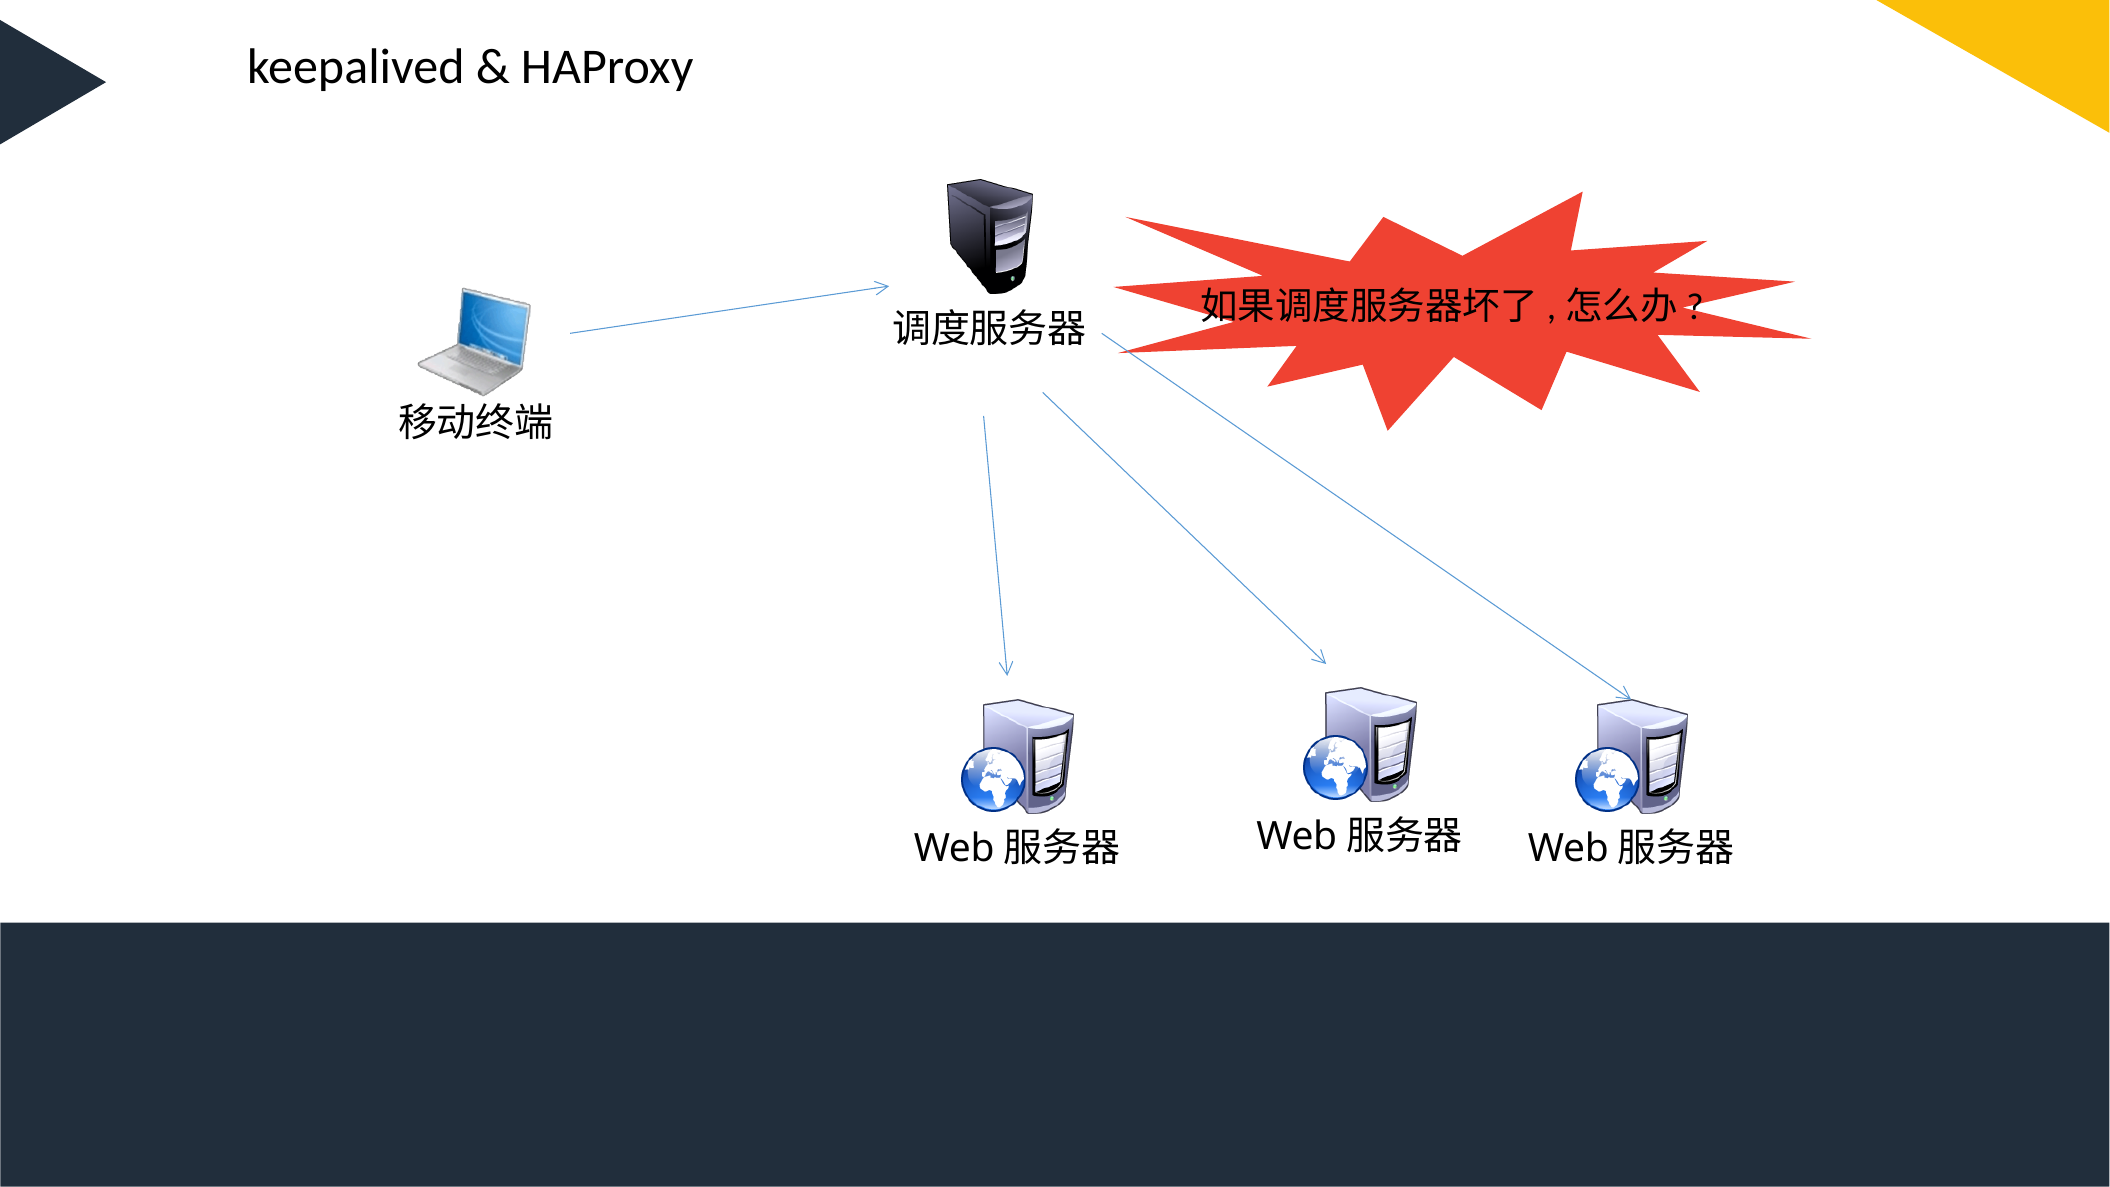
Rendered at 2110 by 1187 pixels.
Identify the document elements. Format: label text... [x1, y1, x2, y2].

text_box keepalived & HAProxy [121, 26, 709, 101]
text_box [1763, 278, 1796, 291]
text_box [369, 179, 1763, 878]
text_box [1763, 325, 1812, 340]
text_box [0, 921, 2110, 1187]
